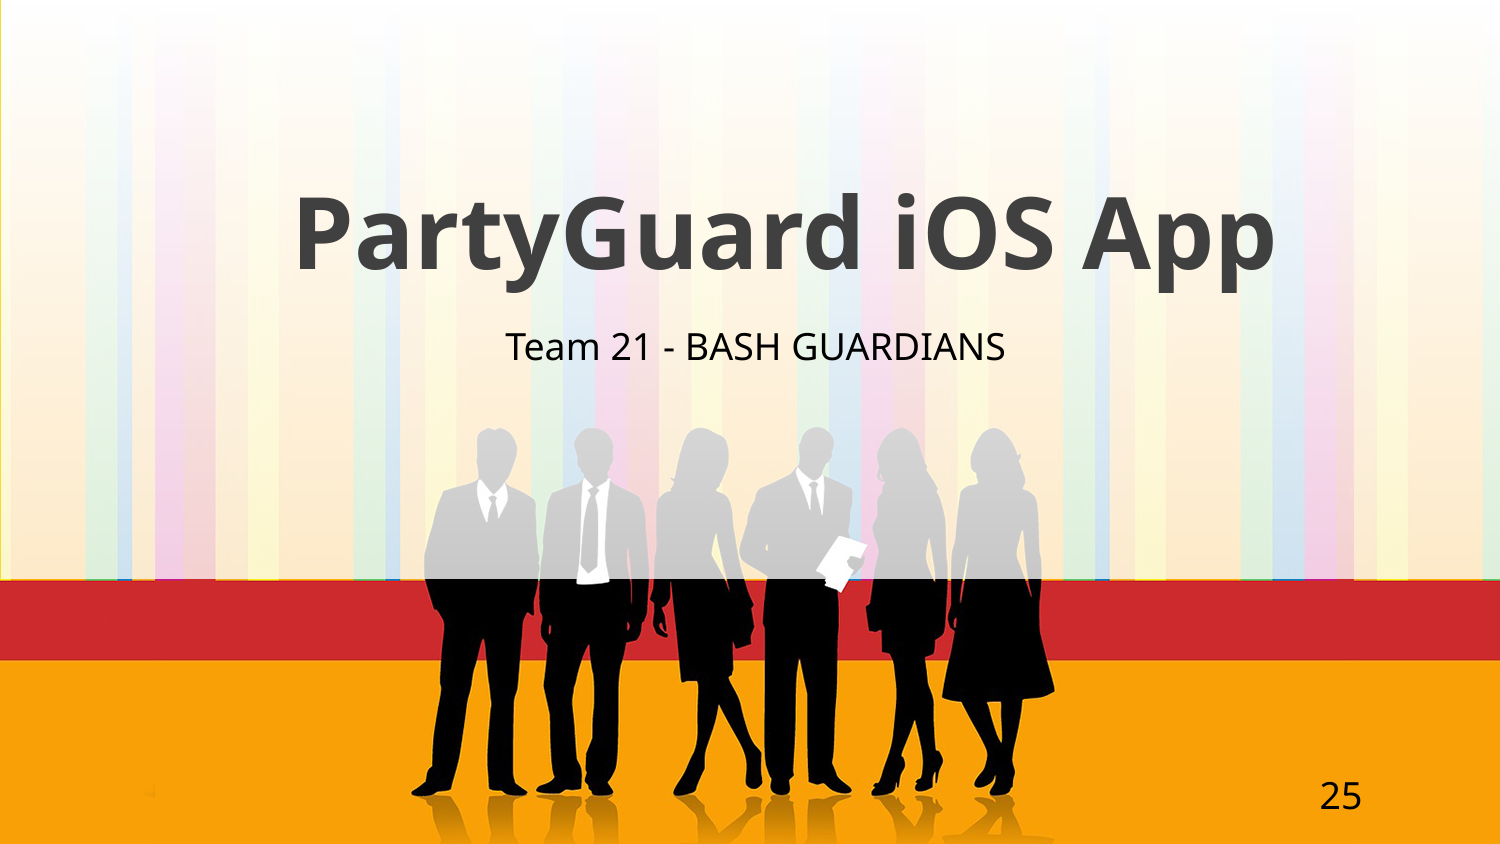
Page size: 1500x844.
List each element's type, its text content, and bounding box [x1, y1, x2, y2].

picture [0, 579, 1500, 844]
text_box PartyGuard iOS App [171, 161, 1400, 297]
text_box 25 [1304, 764, 1378, 825]
text_box Team 21 - BASH GUARDIANS [407, 315, 1105, 376]
